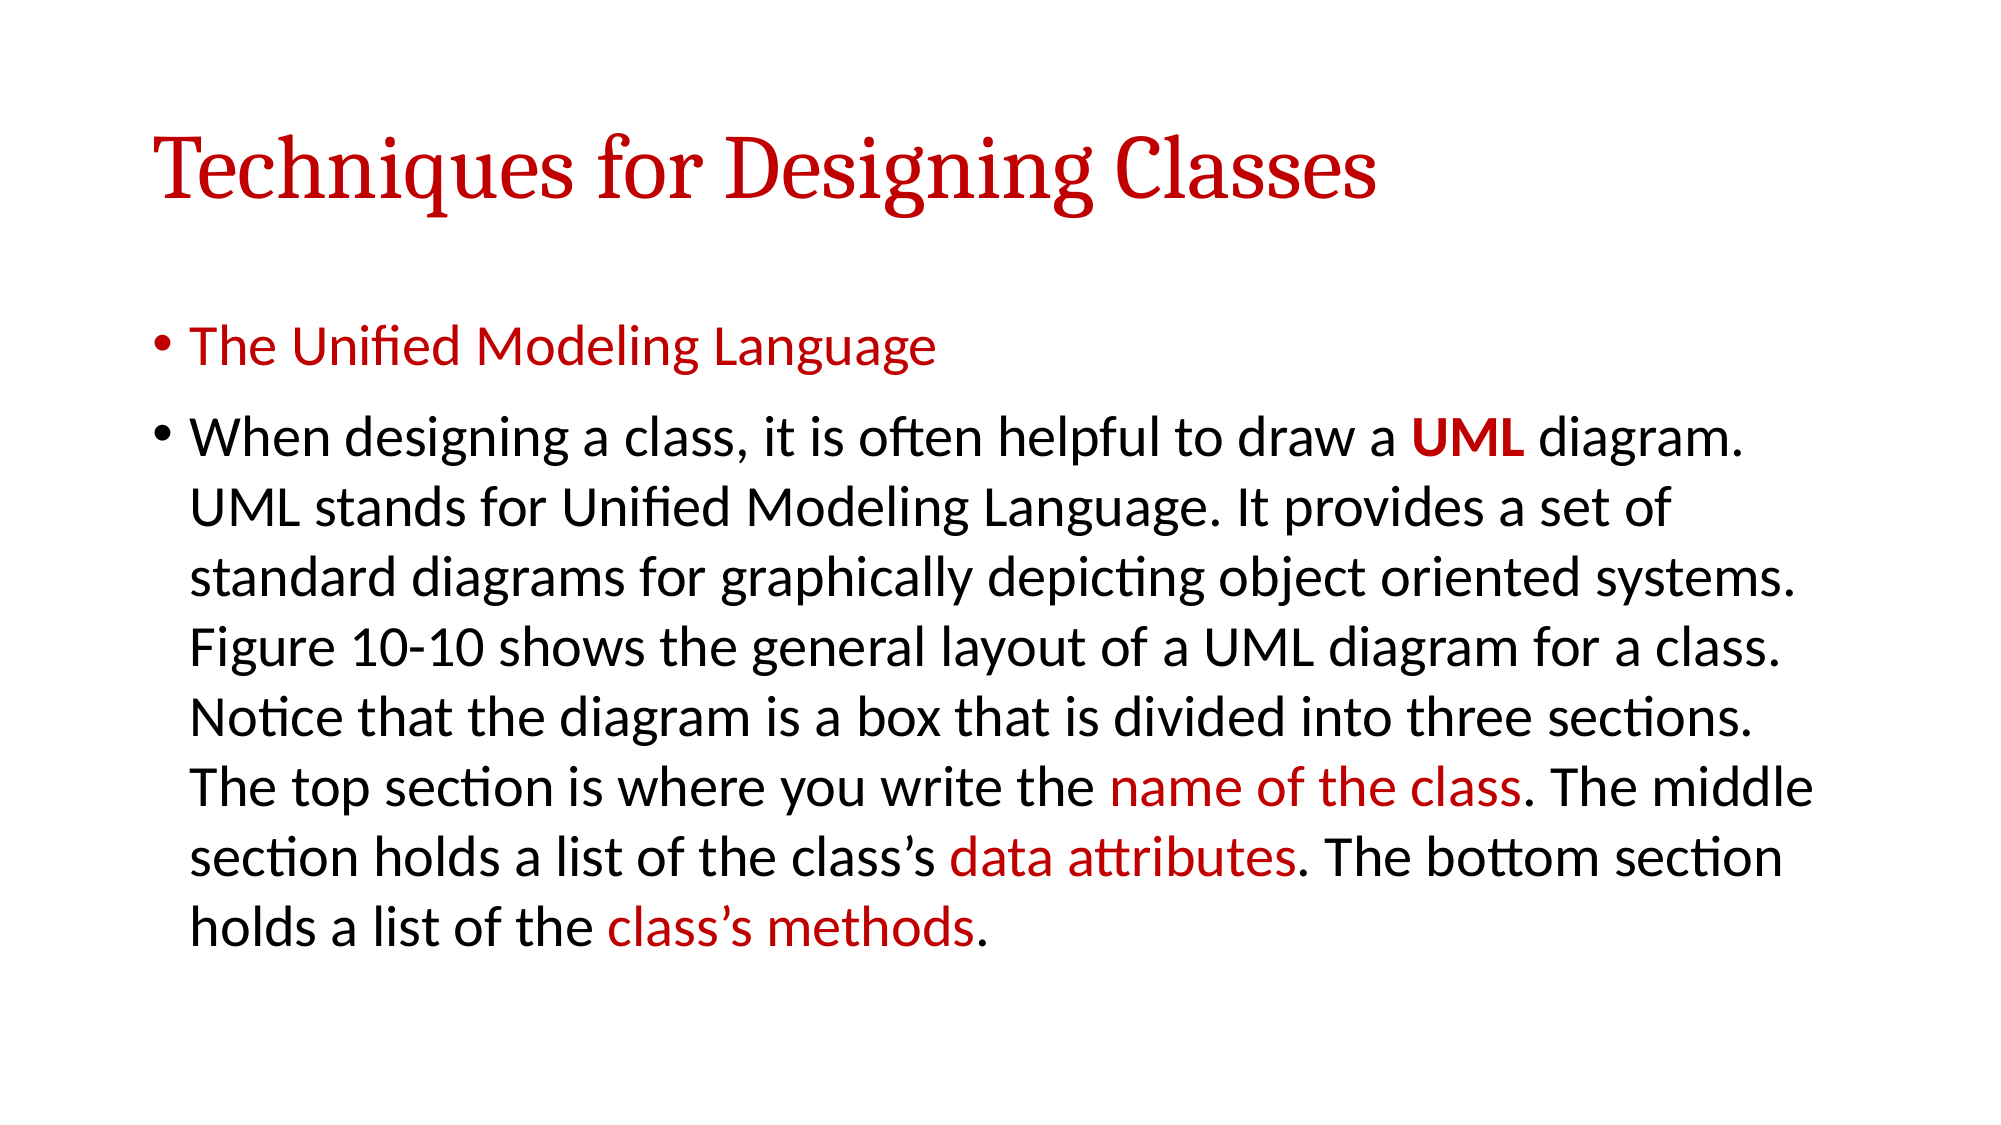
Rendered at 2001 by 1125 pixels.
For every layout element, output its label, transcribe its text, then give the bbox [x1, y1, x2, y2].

title Techniques for Designing Classes [137, 59, 1863, 278]
list The Unified Modeling Language When designing a class, it is often helpful to draw a UML diagram. UML stands for Unified Modeling Language. It provides a set of standard diagrams for graphically depicting object oriented systems. Figure 10-10 shows the general layout of a UML diagram for a class. Notice that the diagram is a box that is divided into three sections. The top section is where you write the name of the class. The middle section holds a list of the class’s data attributes. The bottom section holds a list of the class’s methods. [137, 299, 1863, 1014]
